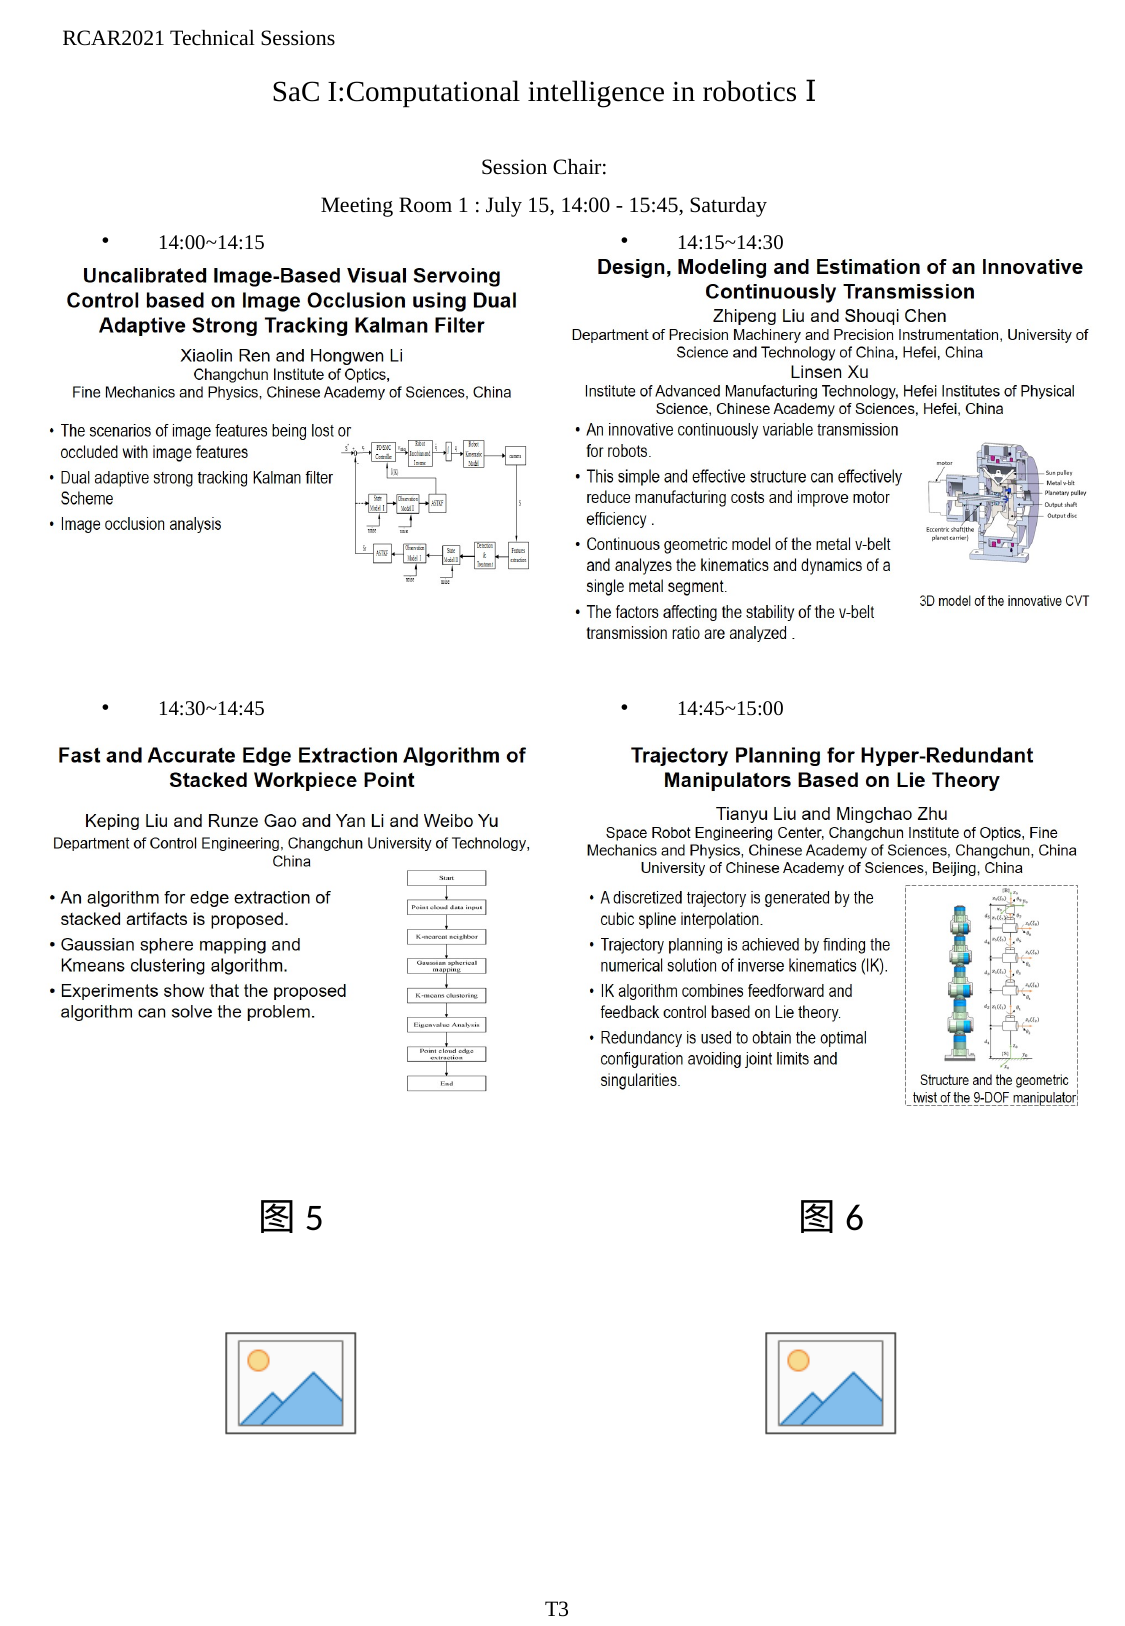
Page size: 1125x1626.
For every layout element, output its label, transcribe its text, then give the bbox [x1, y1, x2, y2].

list 14:00~14:15 [86, 220, 390, 250]
list 14:45~15:00 [605, 687, 909, 717]
list 14:15~14:30 [605, 220, 909, 250]
list Meeting Room 1 : July 15, 14:00 - 15:45, Saturday [47, 183, 1042, 219]
picture [567, 1185, 1096, 1582]
list 14:30~14:45 [86, 687, 390, 717]
list Session Chair: [47, 145, 1042, 182]
list RCAR2021 Technical Sessions [47, 16, 447, 64]
picture [26, 251, 556, 648]
picture [567, 718, 1096, 1115]
picture [26, 1185, 556, 1582]
list SaC I:Computational intelligence in robotics Ⅰ [47, 64, 1042, 145]
picture [26, 718, 556, 1115]
picture [567, 251, 1096, 648]
list T3 [475, 1587, 639, 1623]
